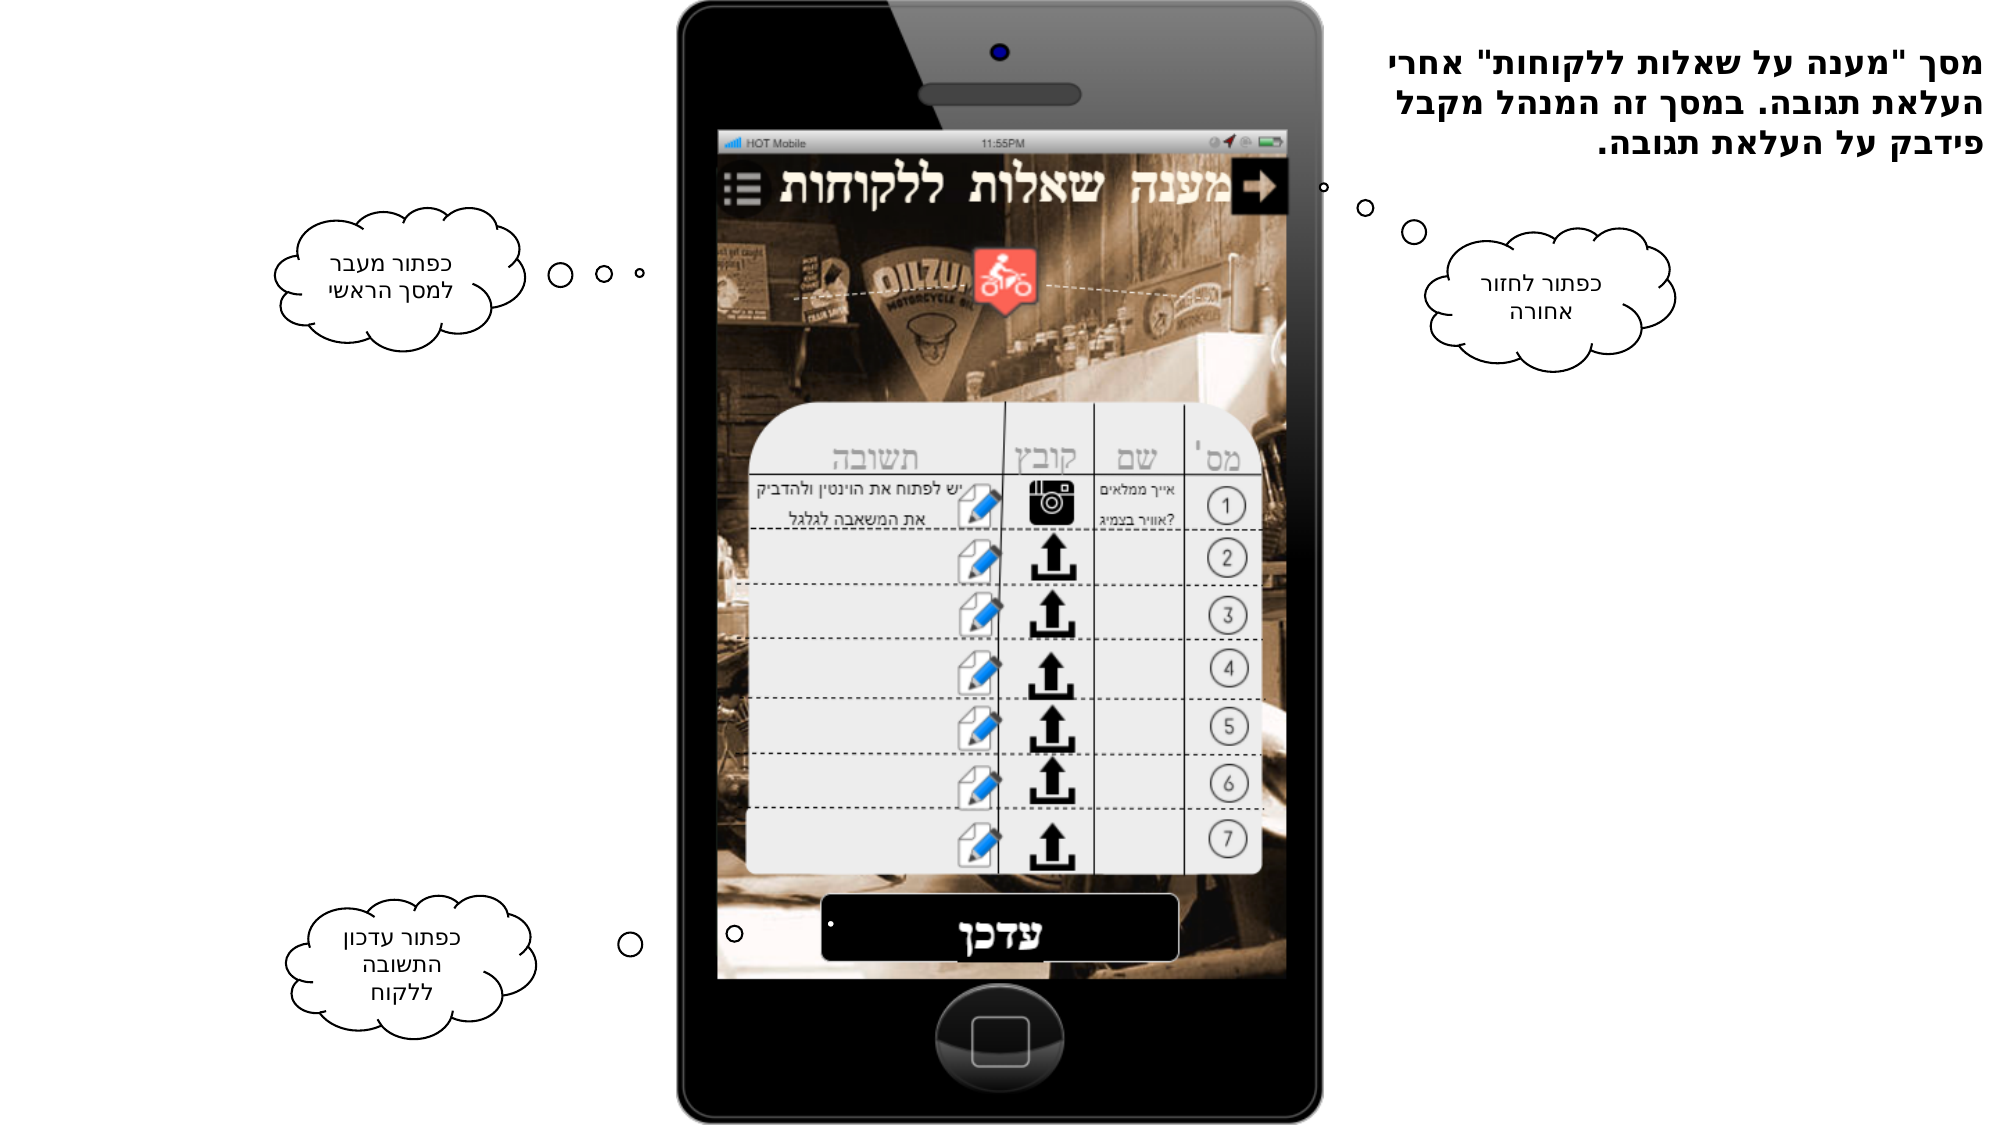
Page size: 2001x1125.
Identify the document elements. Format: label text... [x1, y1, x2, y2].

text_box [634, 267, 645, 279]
text_box מסך "מענה על שאלות ללקוחות" אחרי העלאת תגובה. במסך זה המנהל מקבל פידבק על העלאת תגובה. [1336, 34, 2000, 169]
text_box כפתור עדכון התשובה ללקוח [284, 894, 538, 1041]
text_box כפתור מעבר למסך הראשי [547, 262, 574, 289]
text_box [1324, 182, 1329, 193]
picture [676, 0, 1324, 1125]
text_box כפתור מעבר למסך הראשי [273, 206, 527, 353]
text_box כפתור לחזור אחורה [1423, 227, 1677, 373]
text_box כפתור עדכון התשובה ללקוח [617, 931, 644, 958]
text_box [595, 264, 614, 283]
text_box כפתור לחזור אחורה [1401, 219, 1428, 246]
text_box כפתור לחזור אחורה [1356, 198, 1375, 218]
